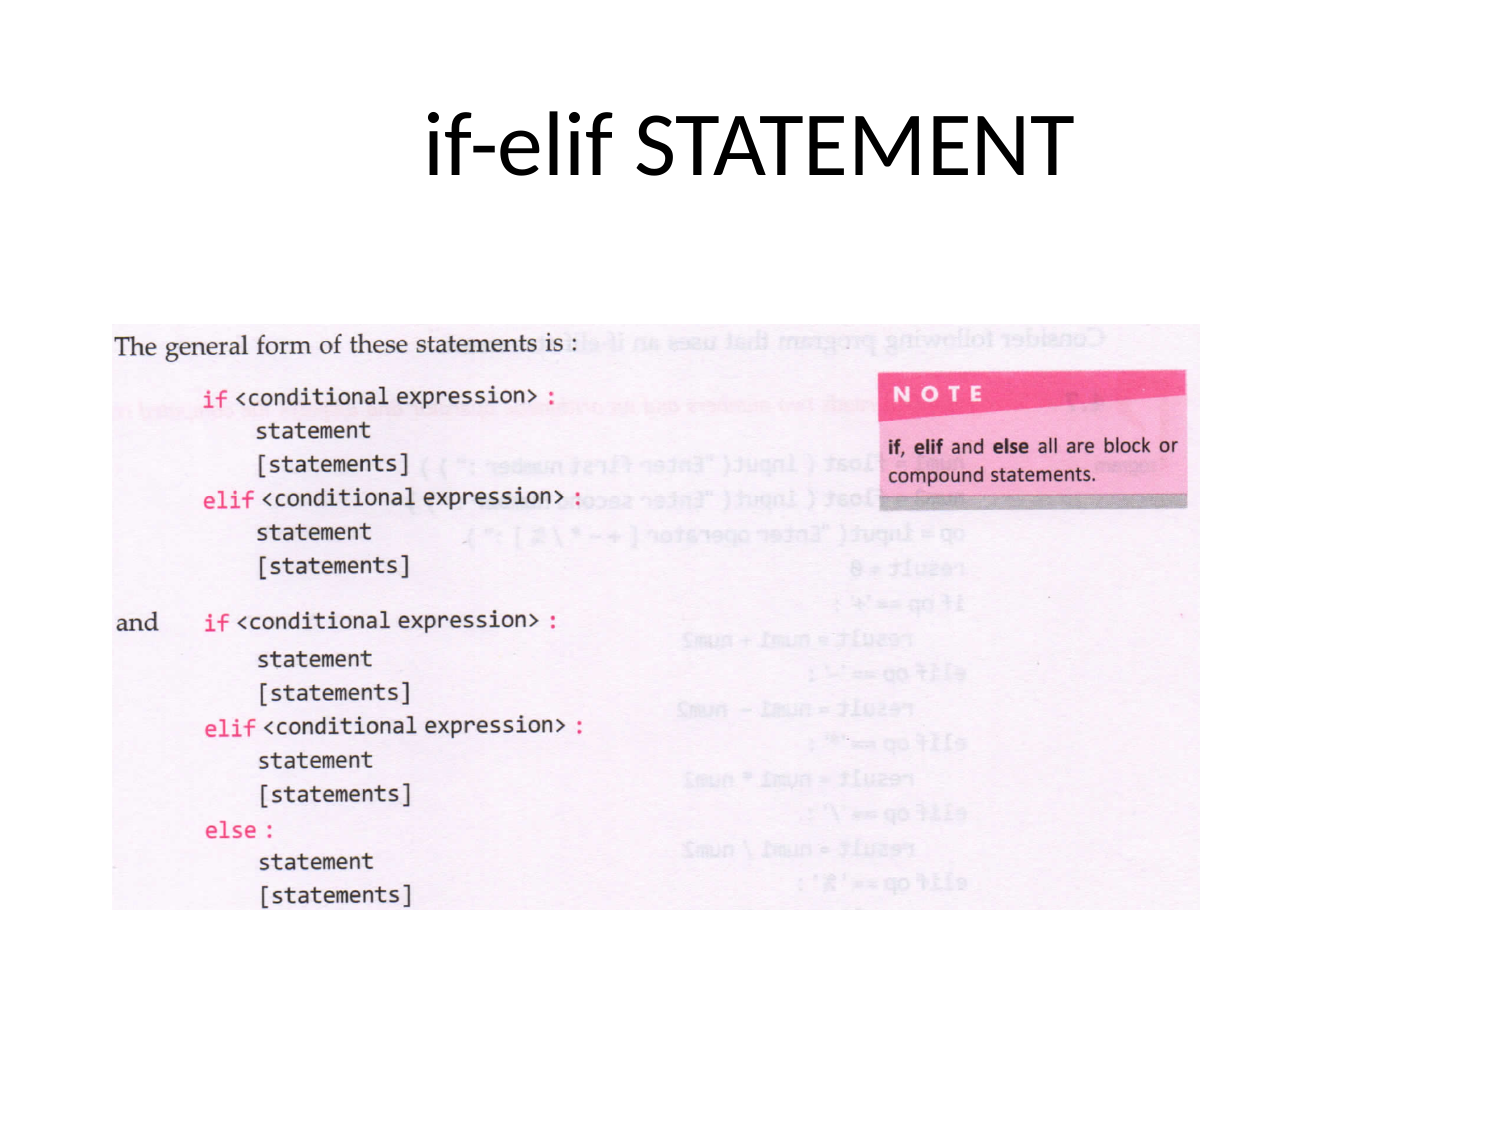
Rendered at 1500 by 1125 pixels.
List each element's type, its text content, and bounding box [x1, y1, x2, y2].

title if-elif STATEMENT [75, 45, 1425, 233]
picture [112, 324, 1201, 910]
